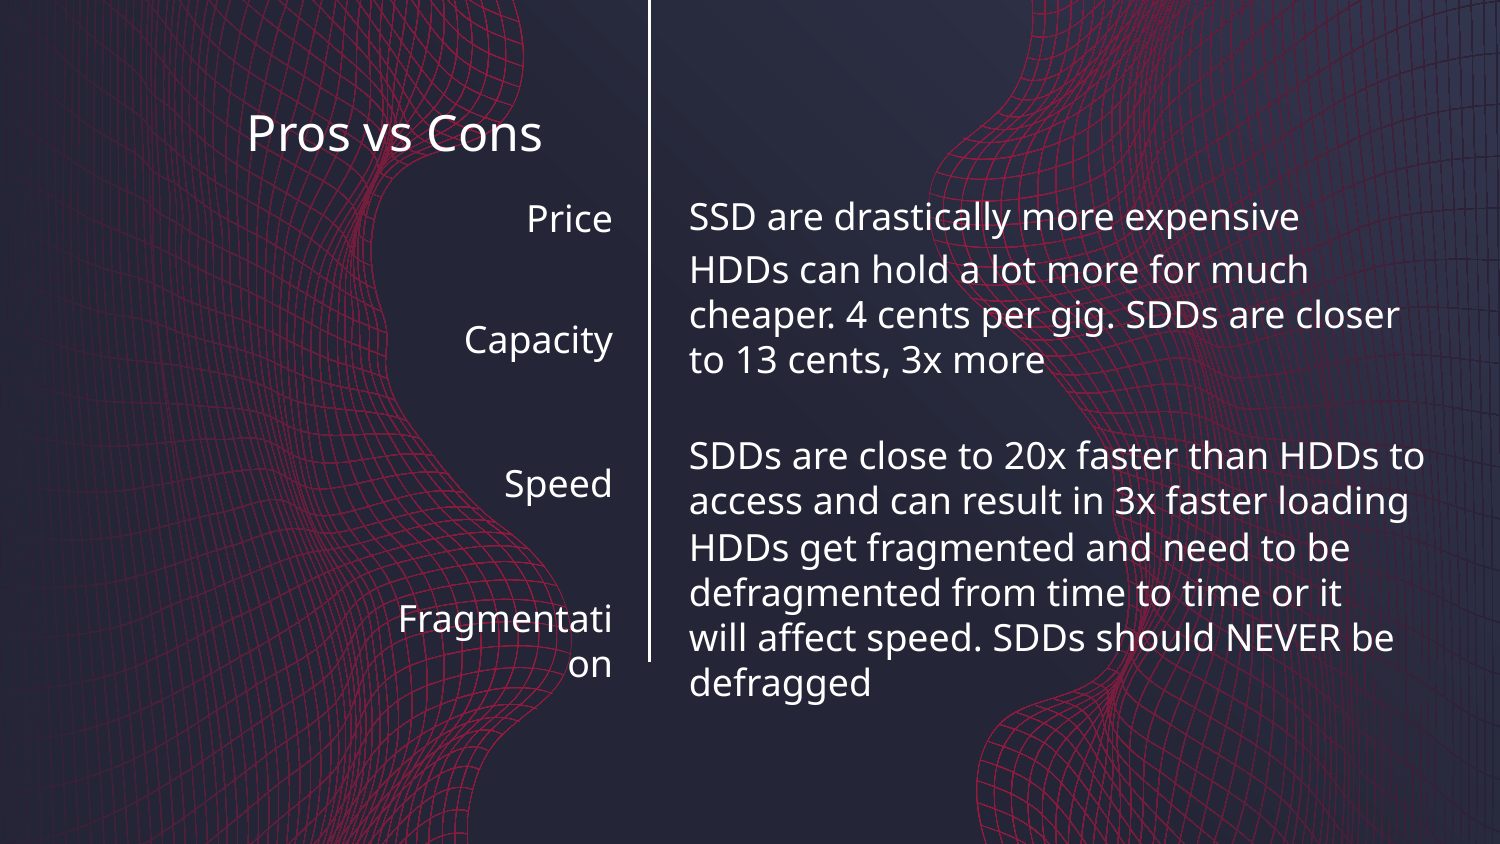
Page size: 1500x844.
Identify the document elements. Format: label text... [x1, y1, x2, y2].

title Pros vs Cons [0, 53, 559, 209]
title Speed [426, 444, 629, 520]
title Fragmentation [361, 580, 629, 655]
subtitle SDDs are close to 20x faster than HDDs to access and can result in 3x faster loading [673, 422, 1451, 537]
subtitle HDDs get fragmented and need to be defragmented from time to time or it will affect speed. SDDs should NEVER be defragged [673, 563, 1422, 719]
title Price [426, 180, 629, 255]
subtitle HDDs can hold a lot more for much cheaper. 4 cents per gig. SDDs are closer to 13 cents, 3x more [673, 281, 1451, 396]
subtitle SSD are drastically more expensive [673, 160, 1500, 253]
title Capacity [426, 300, 629, 376]
